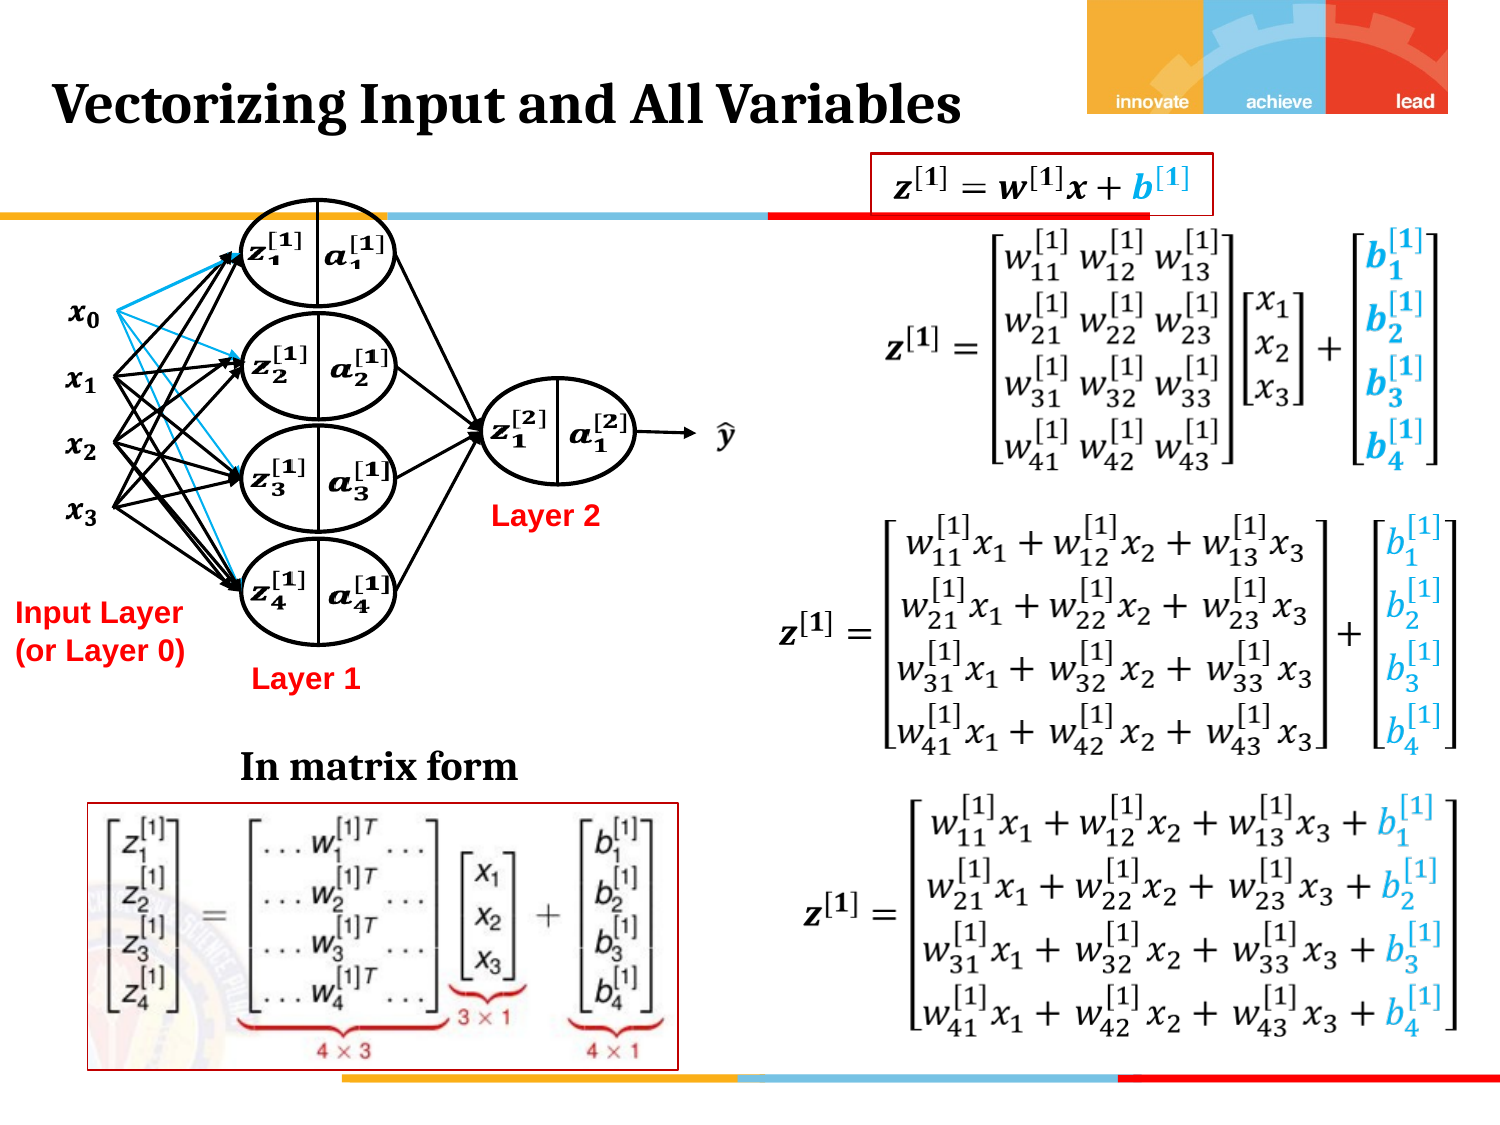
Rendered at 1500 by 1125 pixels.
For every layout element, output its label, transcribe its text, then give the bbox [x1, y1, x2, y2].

text_box [754, 501, 1480, 765]
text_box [0, 199, 755, 705]
text_box In matrix form [224, 731, 538, 797]
picture [87, 803, 678, 1070]
picture [1377, 0, 1448, 114]
text_box [870, 153, 1213, 215]
text_box [780, 781, 1480, 1046]
text_box [862, 215, 1461, 481]
title Vectorizing Input and All Variables [37, 0, 1377, 200]
